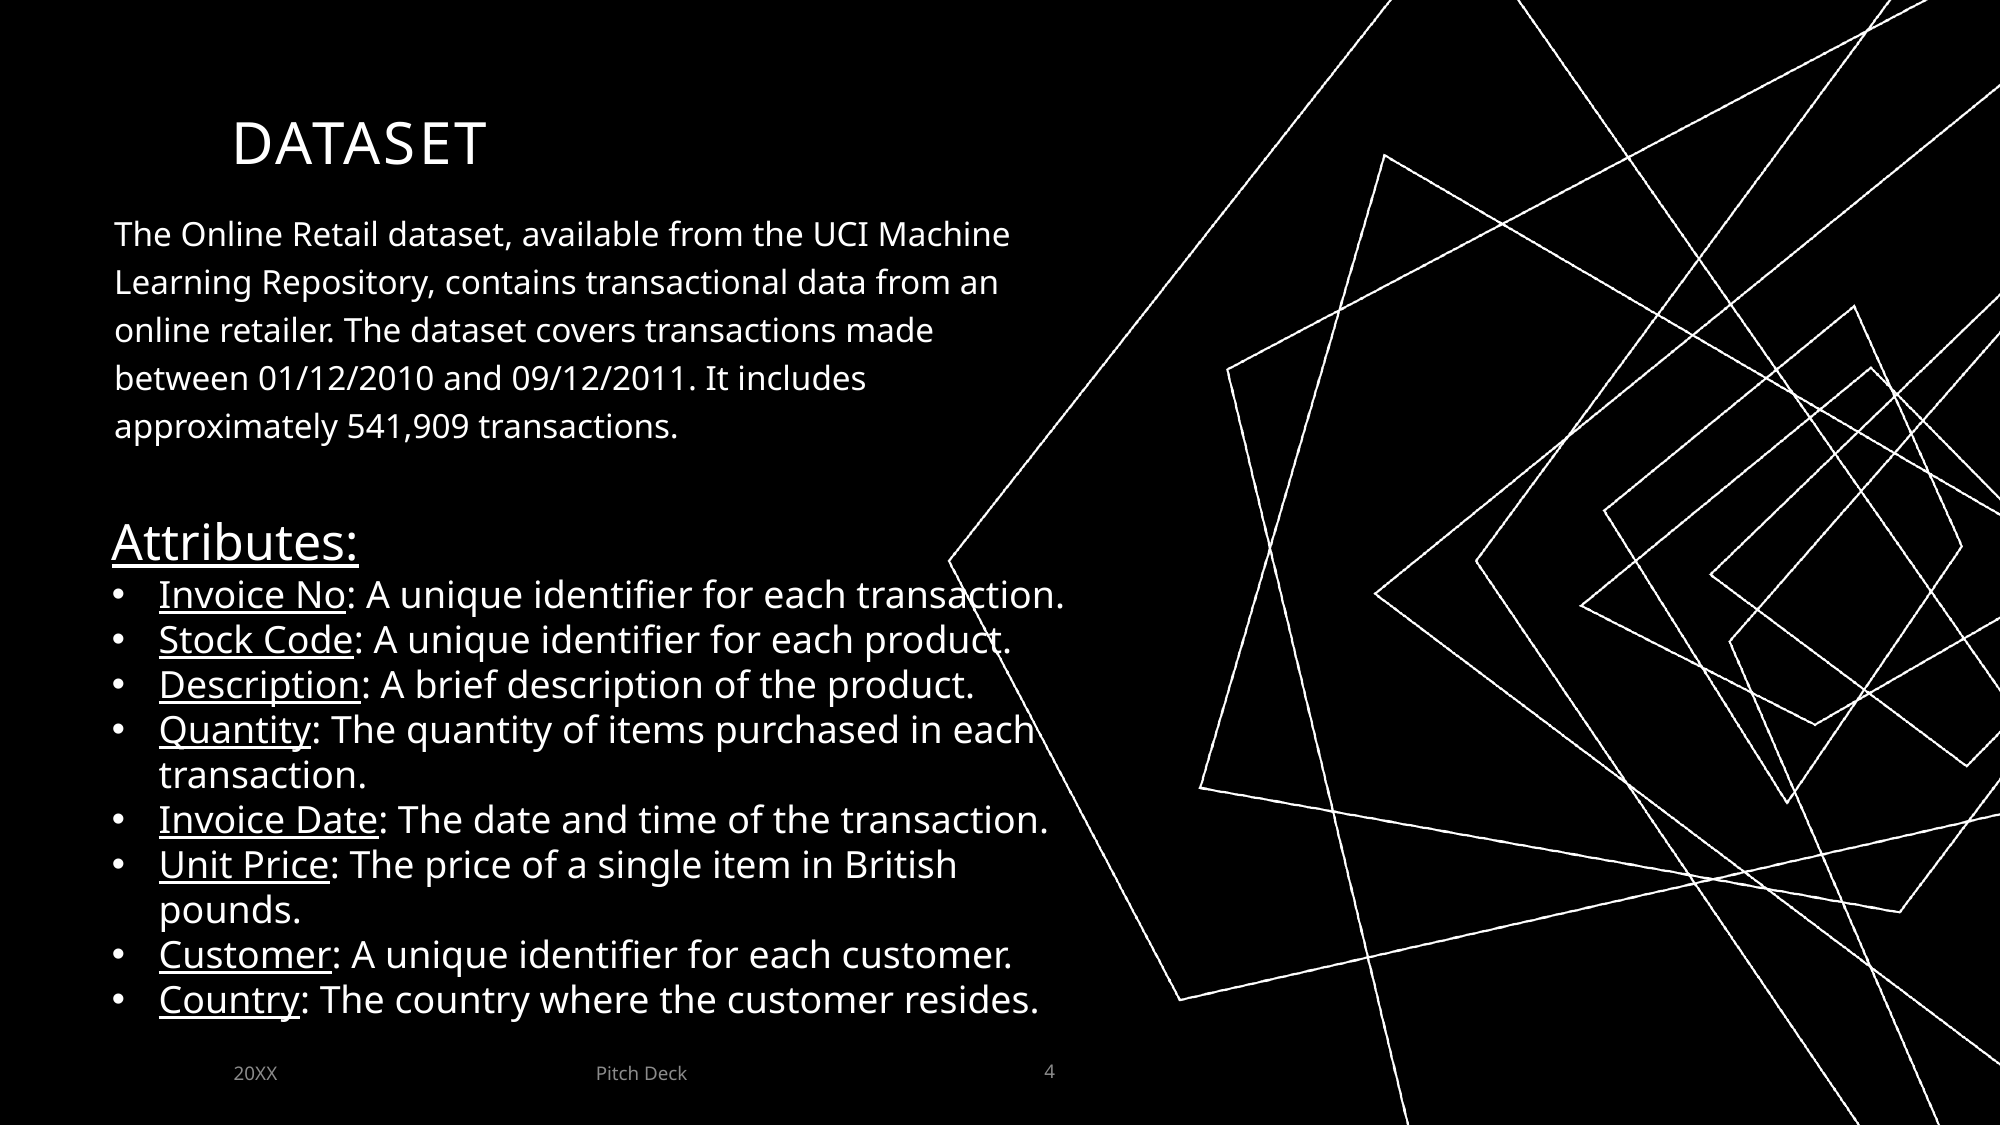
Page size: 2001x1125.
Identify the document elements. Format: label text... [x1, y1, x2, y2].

slide_number 20XX [218, 1042, 381, 1103]
text_box Attributes: Invoice No: A unique identifier for each transaction. Stock Code: A unique identifier for each product. Description: A brief description of the product. Quantity: The quantity of items purchased in each transaction. Invoice Date: The date and time of the transaction. Unit Price: The price of a single item in British pounds. Customer: A unique identifier for each customer. Country: The country where the customer resides. [97, 503, 1092, 1028]
picture [900, 0, 2000, 1125]
footer Pitch Deck [437, 1042, 846, 1103]
slide_number 4 [908, 1042, 1071, 1103]
title Dataset [99, 91, 620, 186]
list The Online Retail dataset, available from the UCI Machine Learning Repository, contains transactional data from an online retailer. The dataset covers transactions made between 01/12/2010 and 09/12/2011. It includes approximately 541,909 transactions. [99, 198, 1044, 503]
